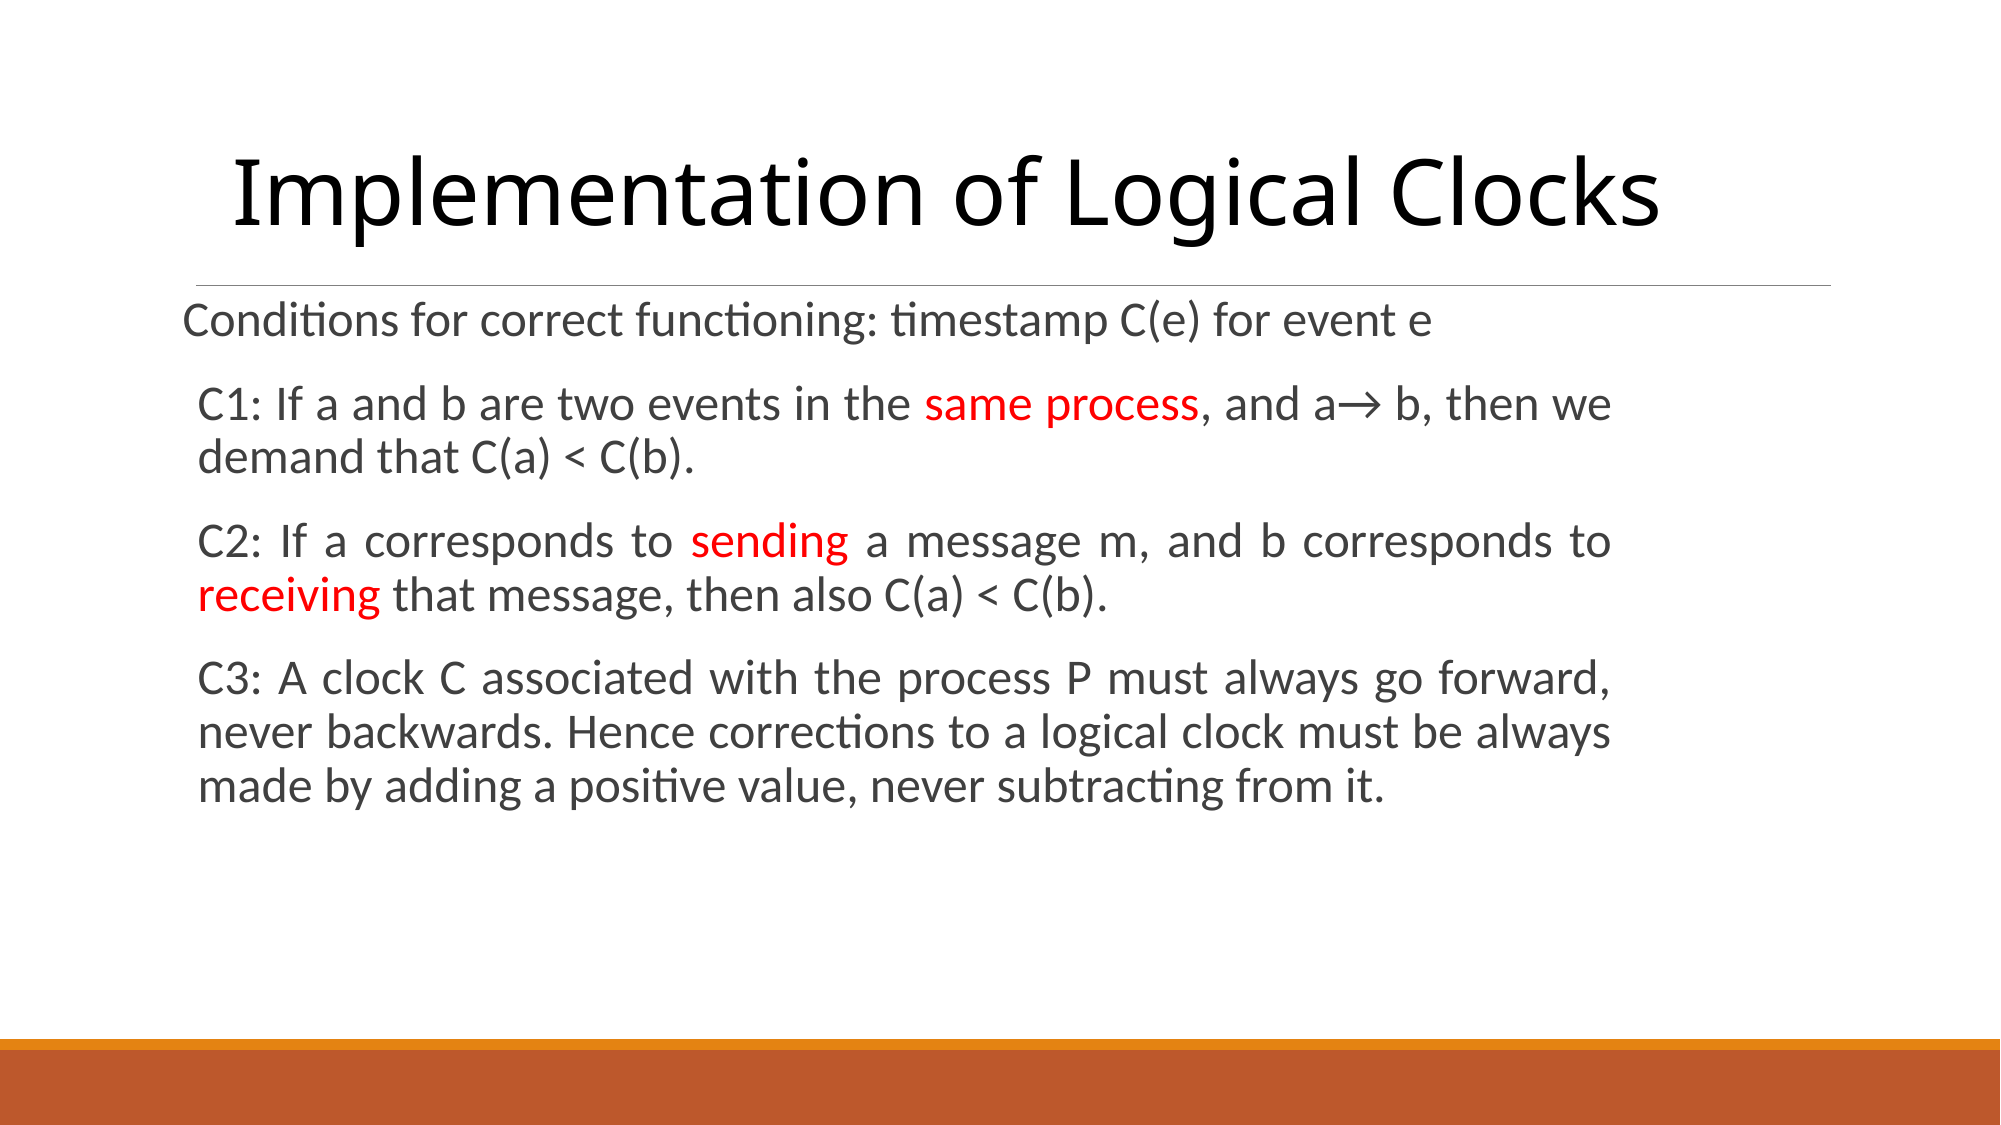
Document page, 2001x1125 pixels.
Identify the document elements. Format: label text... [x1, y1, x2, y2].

title Implementation of Logical Clocks [210, 101, 1686, 252]
list Conditions for correct functioning: timestamp C(e) for event e C1: If a and b are two events in the same process, and a→ b, then we demand that C(a) < C(b). C2: If a corresponds to sending a message m, and b corresponds to receiving that message, then also C(a) < C(b). C3: A clock C associated with the process P must always go forward, never backwards. Hence corrections to a logical clock must be always made by adding a positive value, never subtracting from it. [182, 286, 1613, 963]
